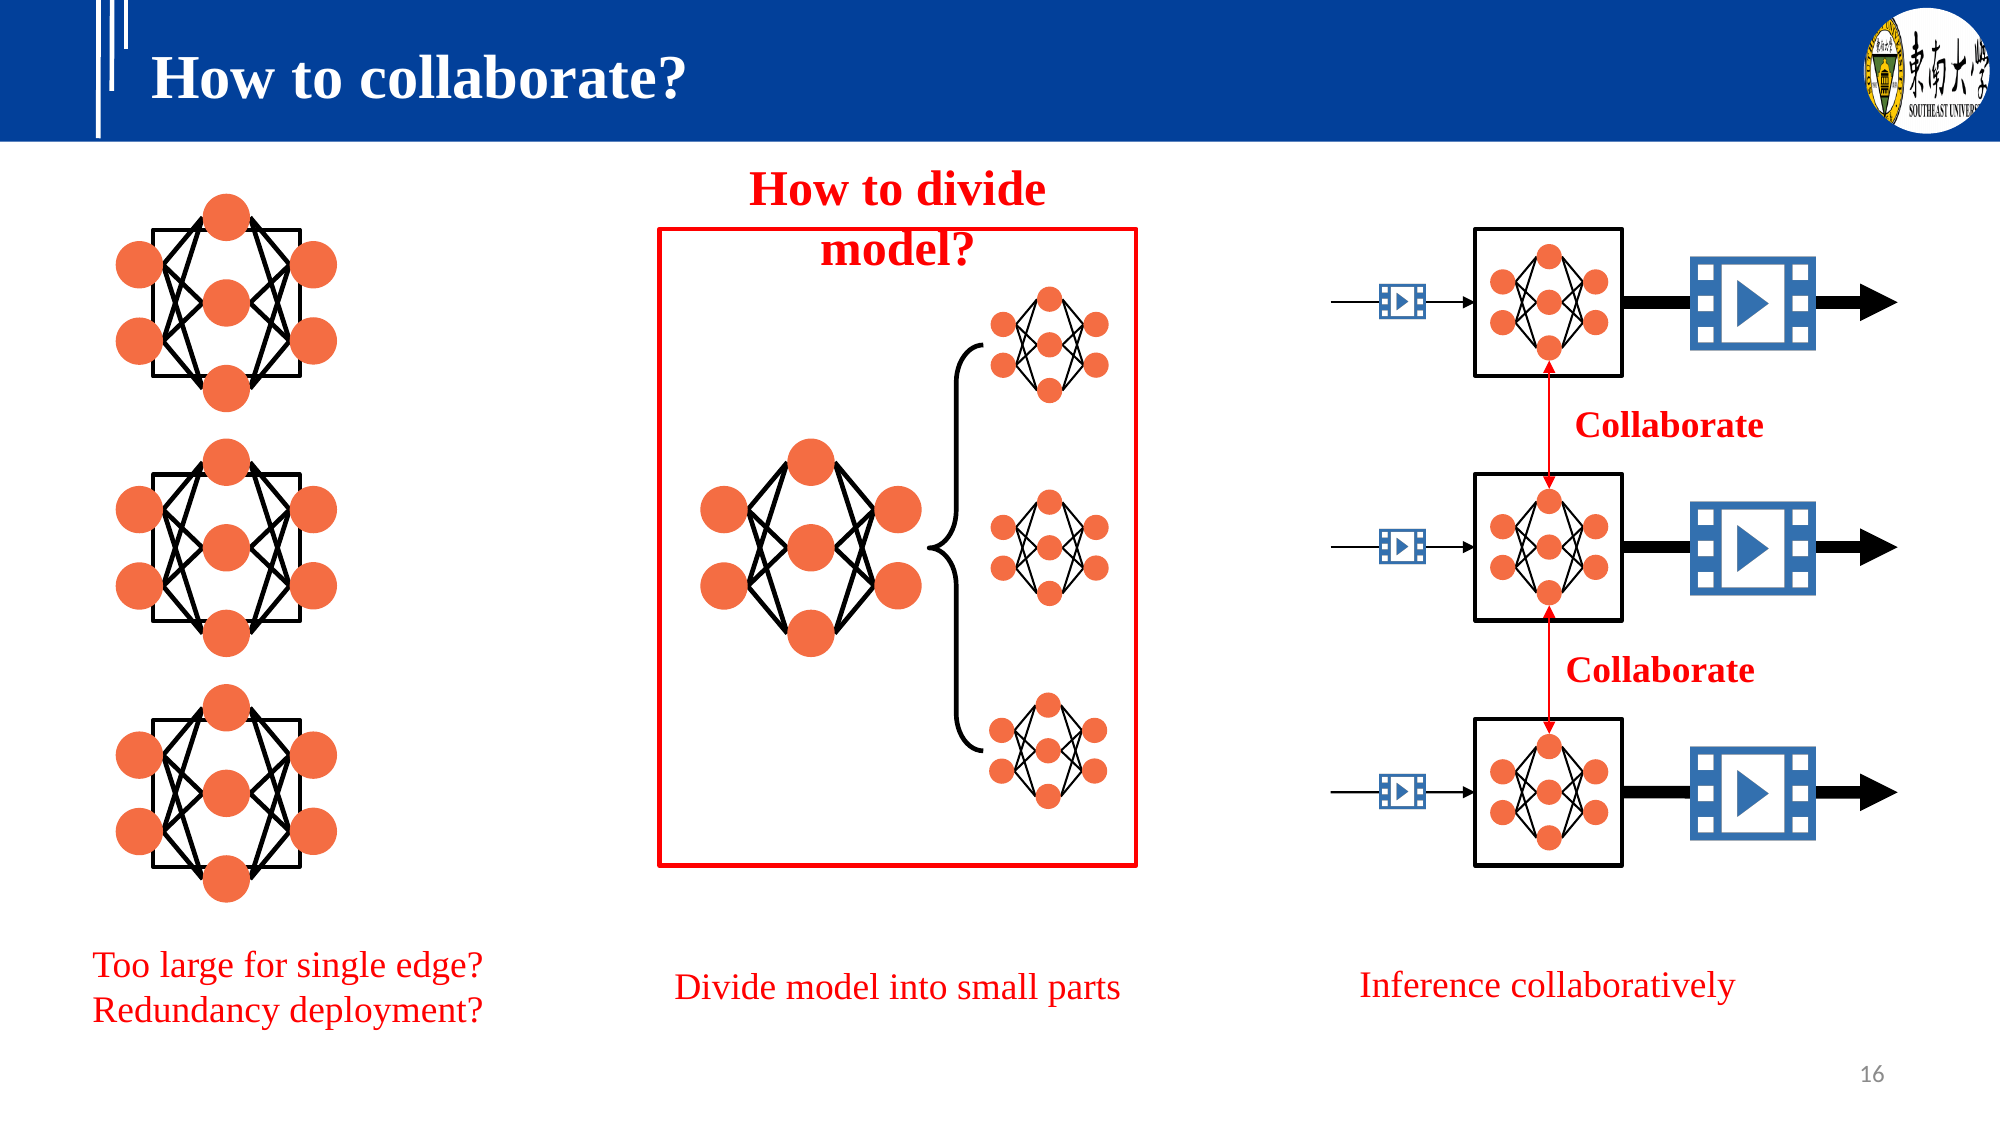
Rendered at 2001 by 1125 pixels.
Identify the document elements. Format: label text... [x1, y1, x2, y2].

text_box Inference collaboratively [1344, 952, 1822, 1013]
picture [1881, 7, 1990, 134]
text_box Divide model into small parts [659, 955, 1137, 1015]
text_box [115, 193, 338, 413]
text_box Too large for single edge? Redundancy deployment? [77, 932, 502, 1038]
text_box Collaborate [1559, 393, 1792, 453]
text_box How to divide model? [659, 147, 1137, 283]
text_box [115, 438, 338, 658]
slide_number 16 [1433, 1042, 1900, 1103]
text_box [1330, 473, 1898, 621]
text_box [1330, 718, 1898, 866]
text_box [700, 286, 1109, 810]
title How to collaborate? [136, 27, 1961, 119]
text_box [115, 683, 338, 903]
text_box Collaborate [1554, 637, 1783, 698]
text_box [1330, 228, 1898, 376]
text_box [657, 227, 1138, 868]
